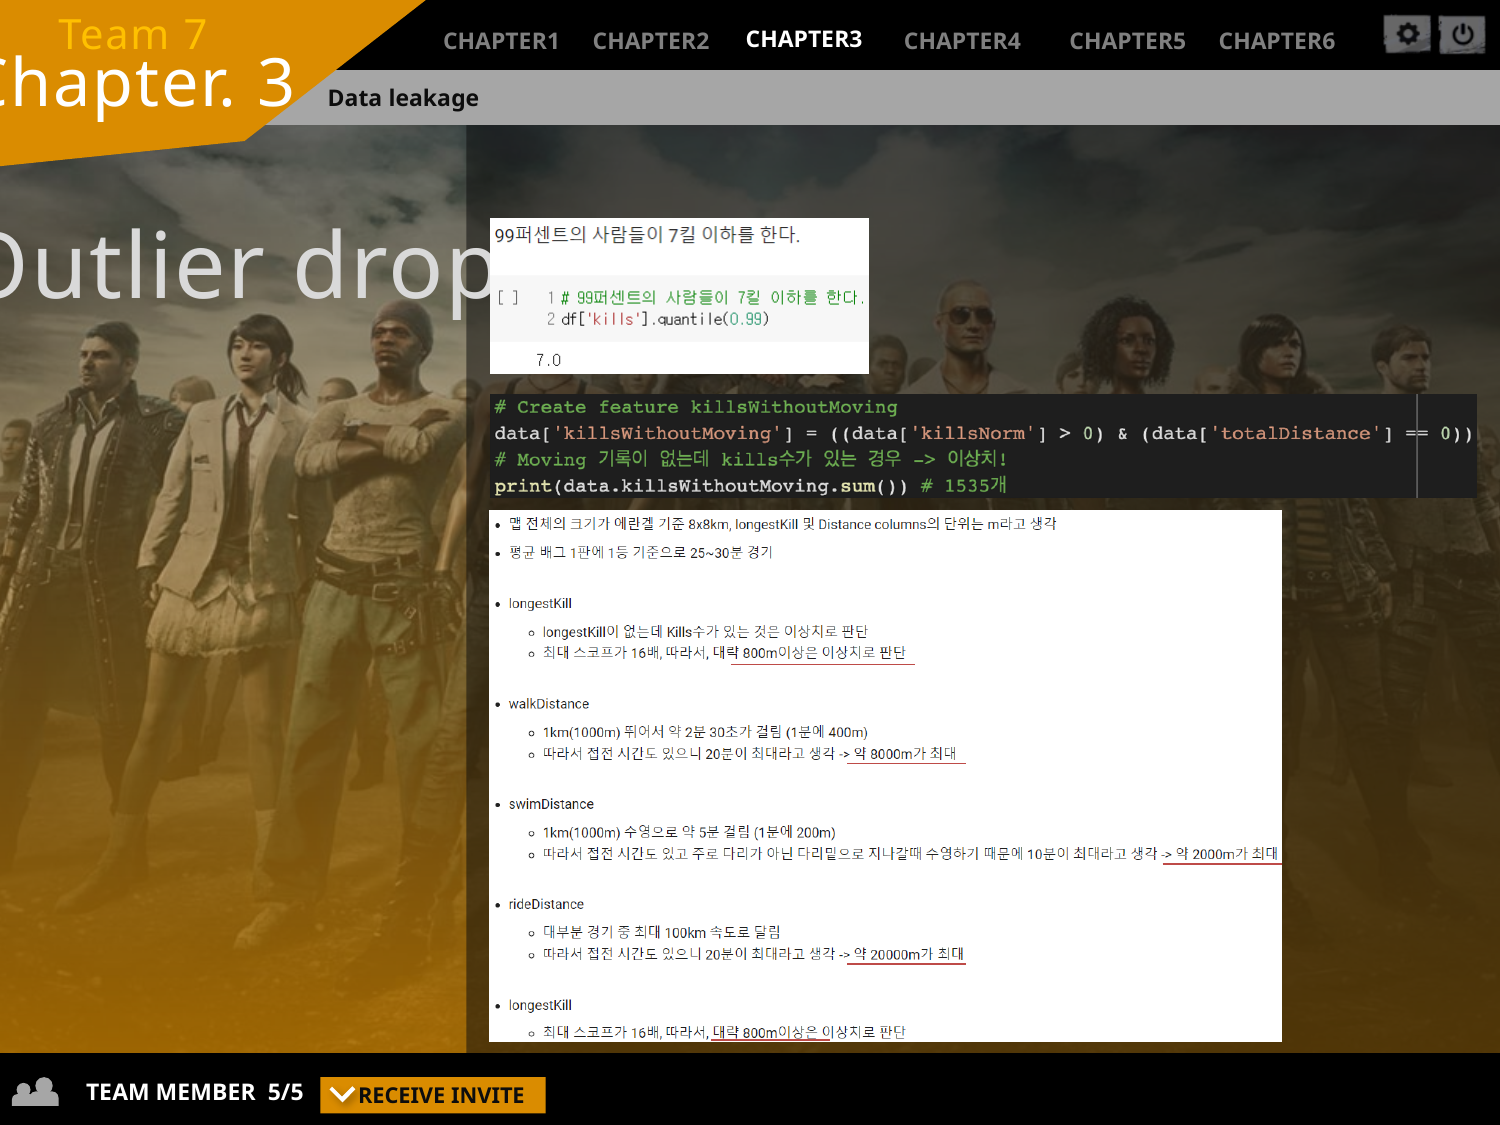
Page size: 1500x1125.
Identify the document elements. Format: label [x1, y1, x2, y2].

text_box [0, 1052, 1500, 1125]
text_box [0, 0, 1500, 167]
picture [0, 167, 1500, 1052]
